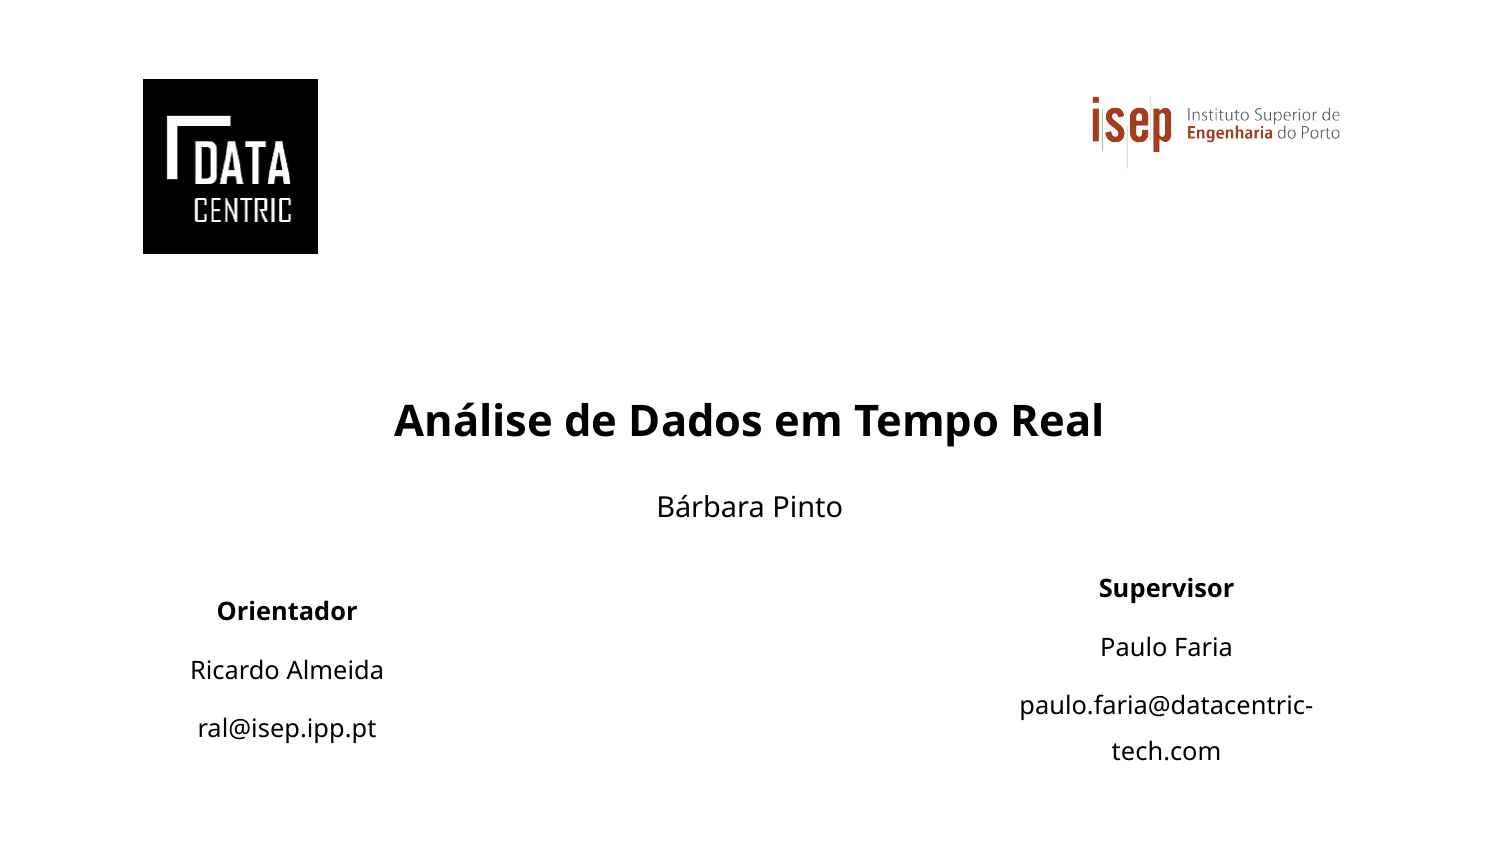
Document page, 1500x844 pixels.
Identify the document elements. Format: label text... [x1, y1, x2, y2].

text_box Supervisor Paulo Faria paulo.faria@datacentric-tech.com [1000, 558, 1333, 765]
picture [1075, 79, 1357, 186]
text_box Bárbara Pinto [564, 451, 936, 544]
text_box Análise de Dados em Tempo Real [329, 360, 1171, 452]
picture [143, 79, 318, 254]
text_box Orientador Ricardo Almeida ral@isep.ipp.pt [167, 593, 408, 730]
